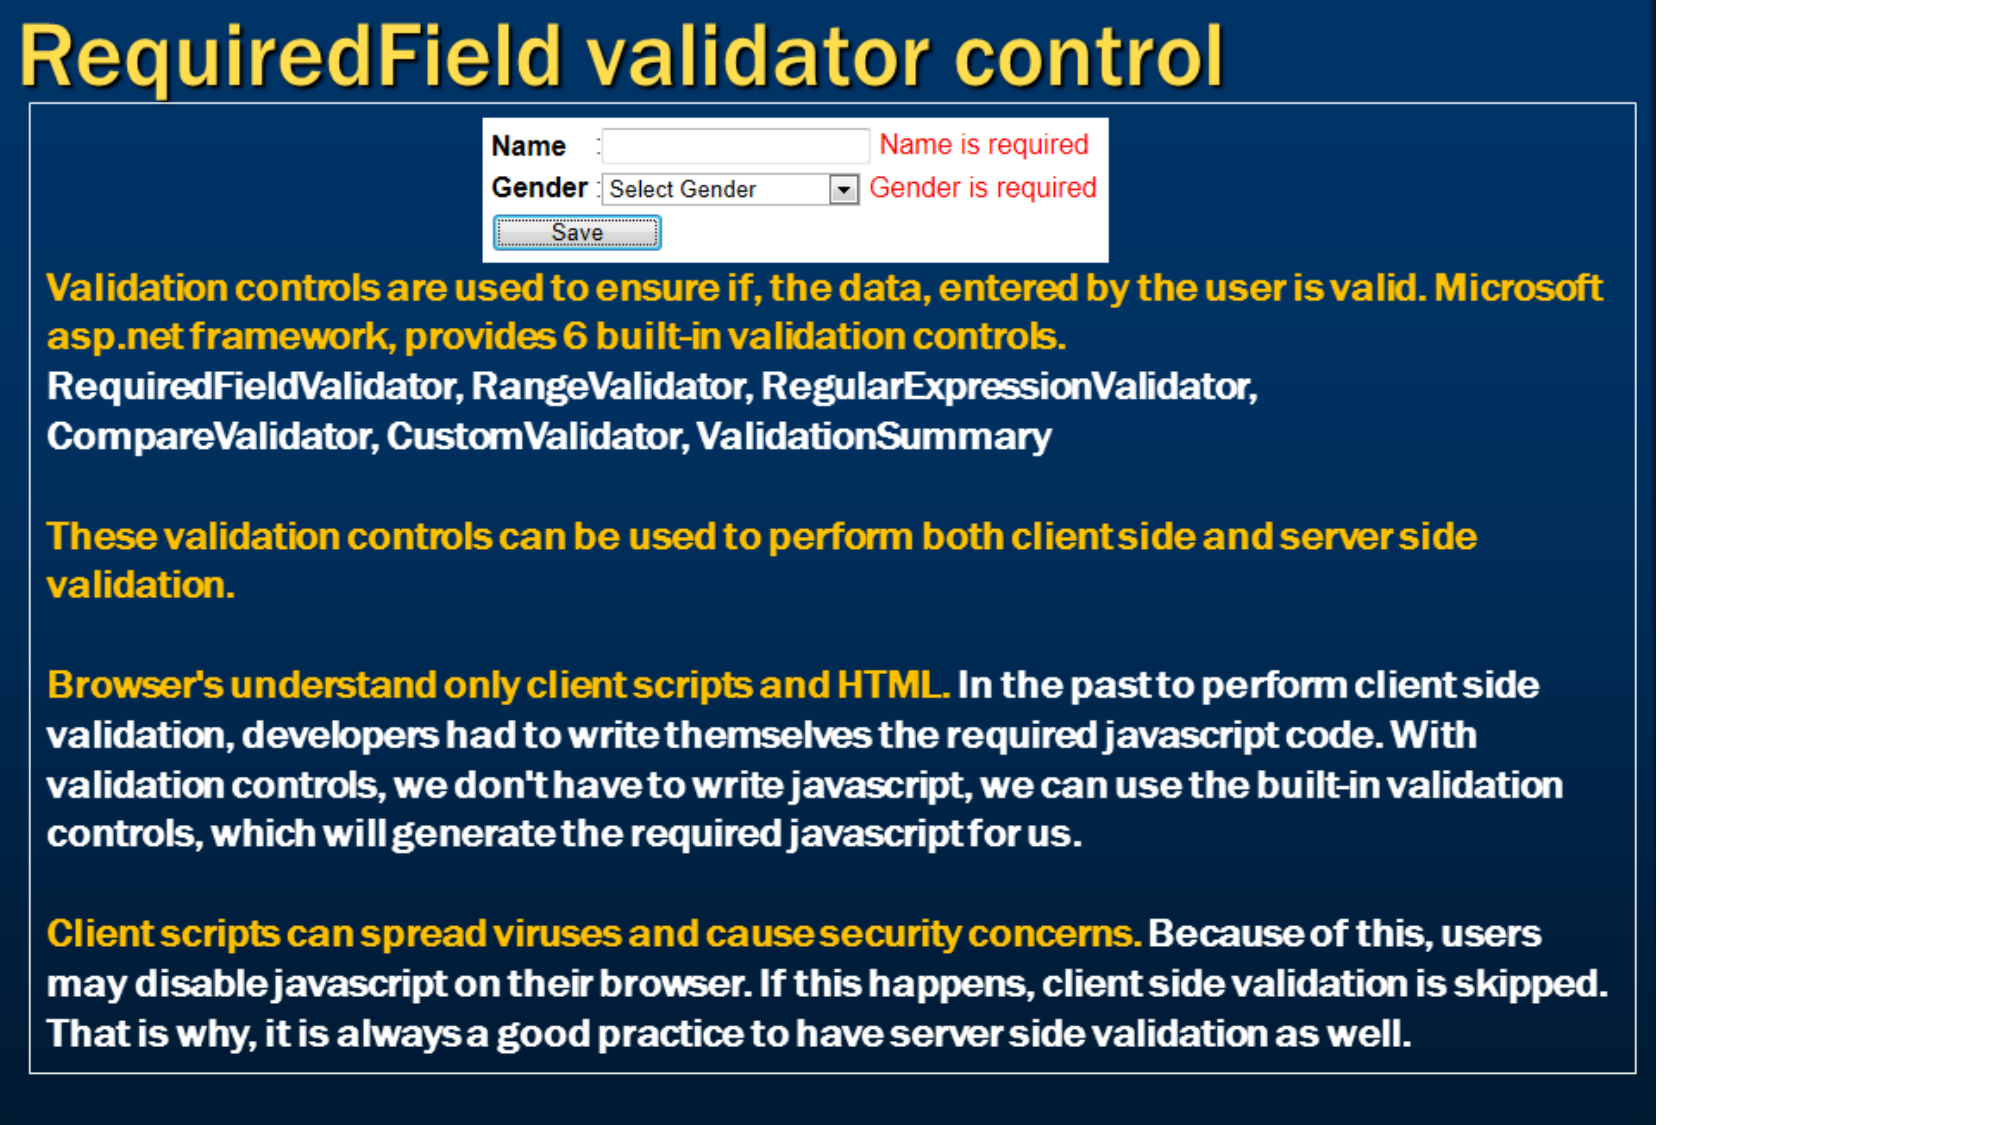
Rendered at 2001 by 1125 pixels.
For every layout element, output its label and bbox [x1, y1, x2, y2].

list [0, 0, 1656, 1125]
